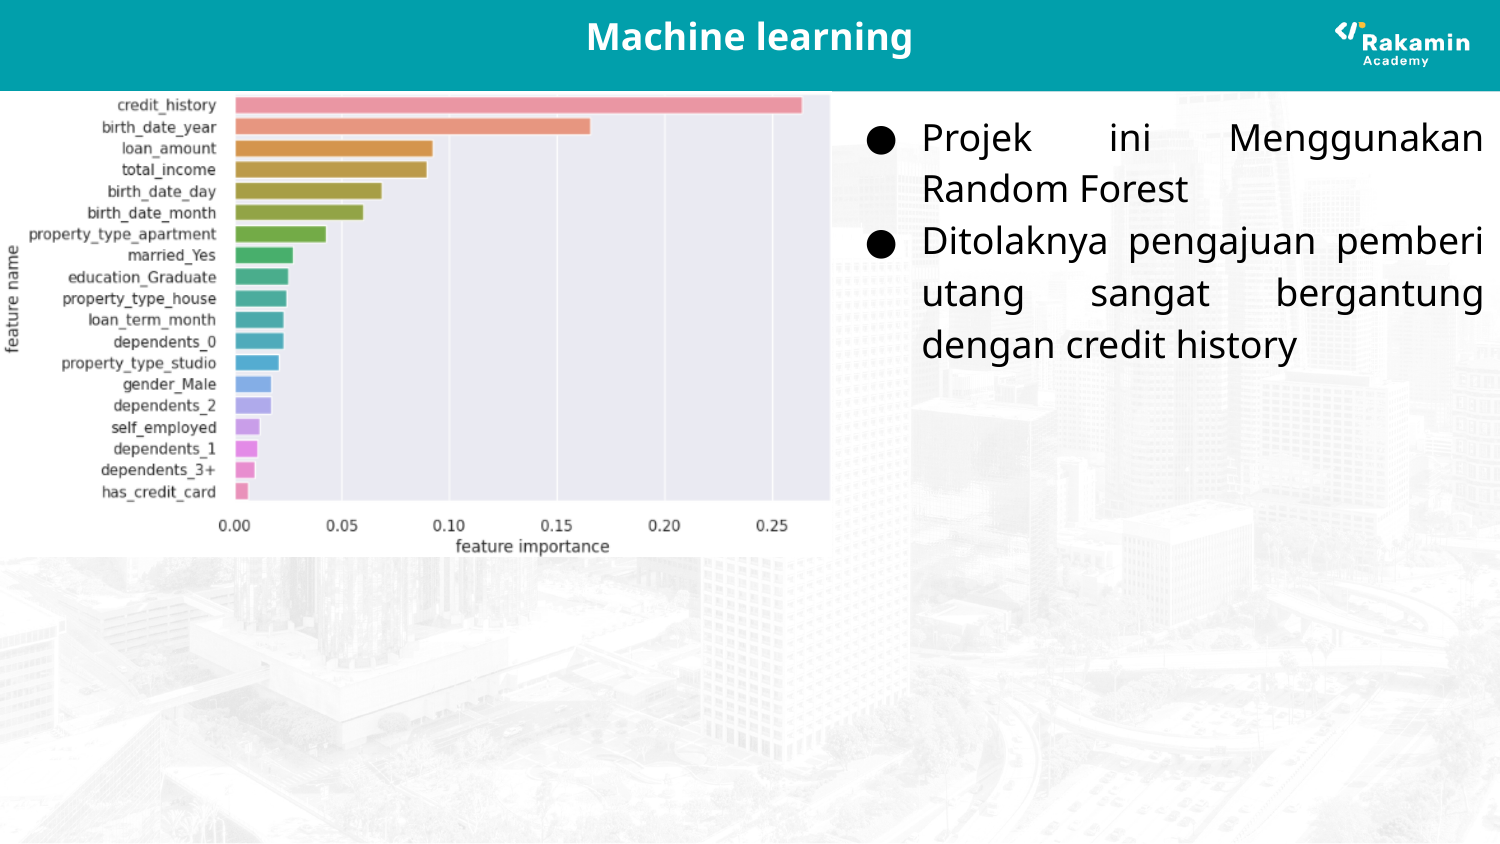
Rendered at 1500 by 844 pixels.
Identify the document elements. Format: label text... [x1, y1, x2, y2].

list Projek ini Menggunakan Random Forest Ditolaknya pengajuan pemberi utang sangat bergantung dengan credit history [831, 92, 1500, 844]
picture [0, 91, 832, 844]
title Machine learning [0, 0, 1500, 92]
